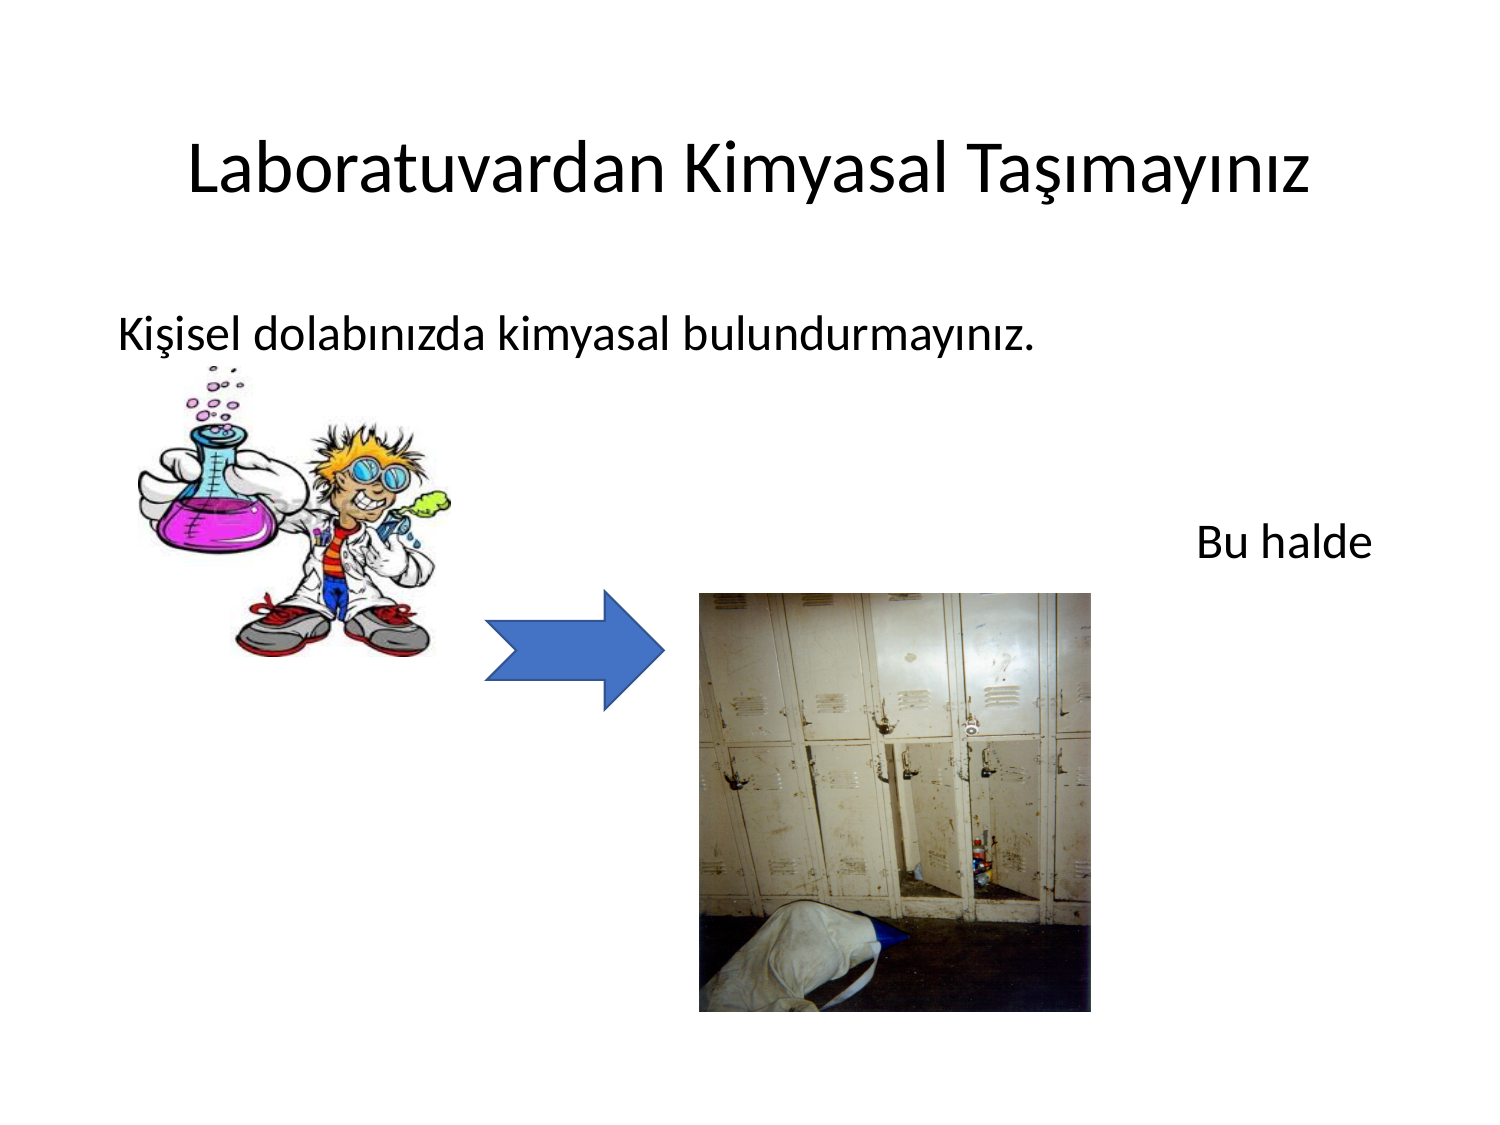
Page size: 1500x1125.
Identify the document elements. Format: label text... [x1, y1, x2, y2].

title Laboratuvardan Kimyasal Taşımayınız [103, 59, 1397, 278]
picture [699, 593, 1091, 1012]
text_box [484, 588, 666, 713]
picture [138, 366, 451, 657]
list Kişisel dolabınızda kimyasal bulundurmayınız. Bu halde bulabilirsiniz... [103, 299, 1459, 1094]
